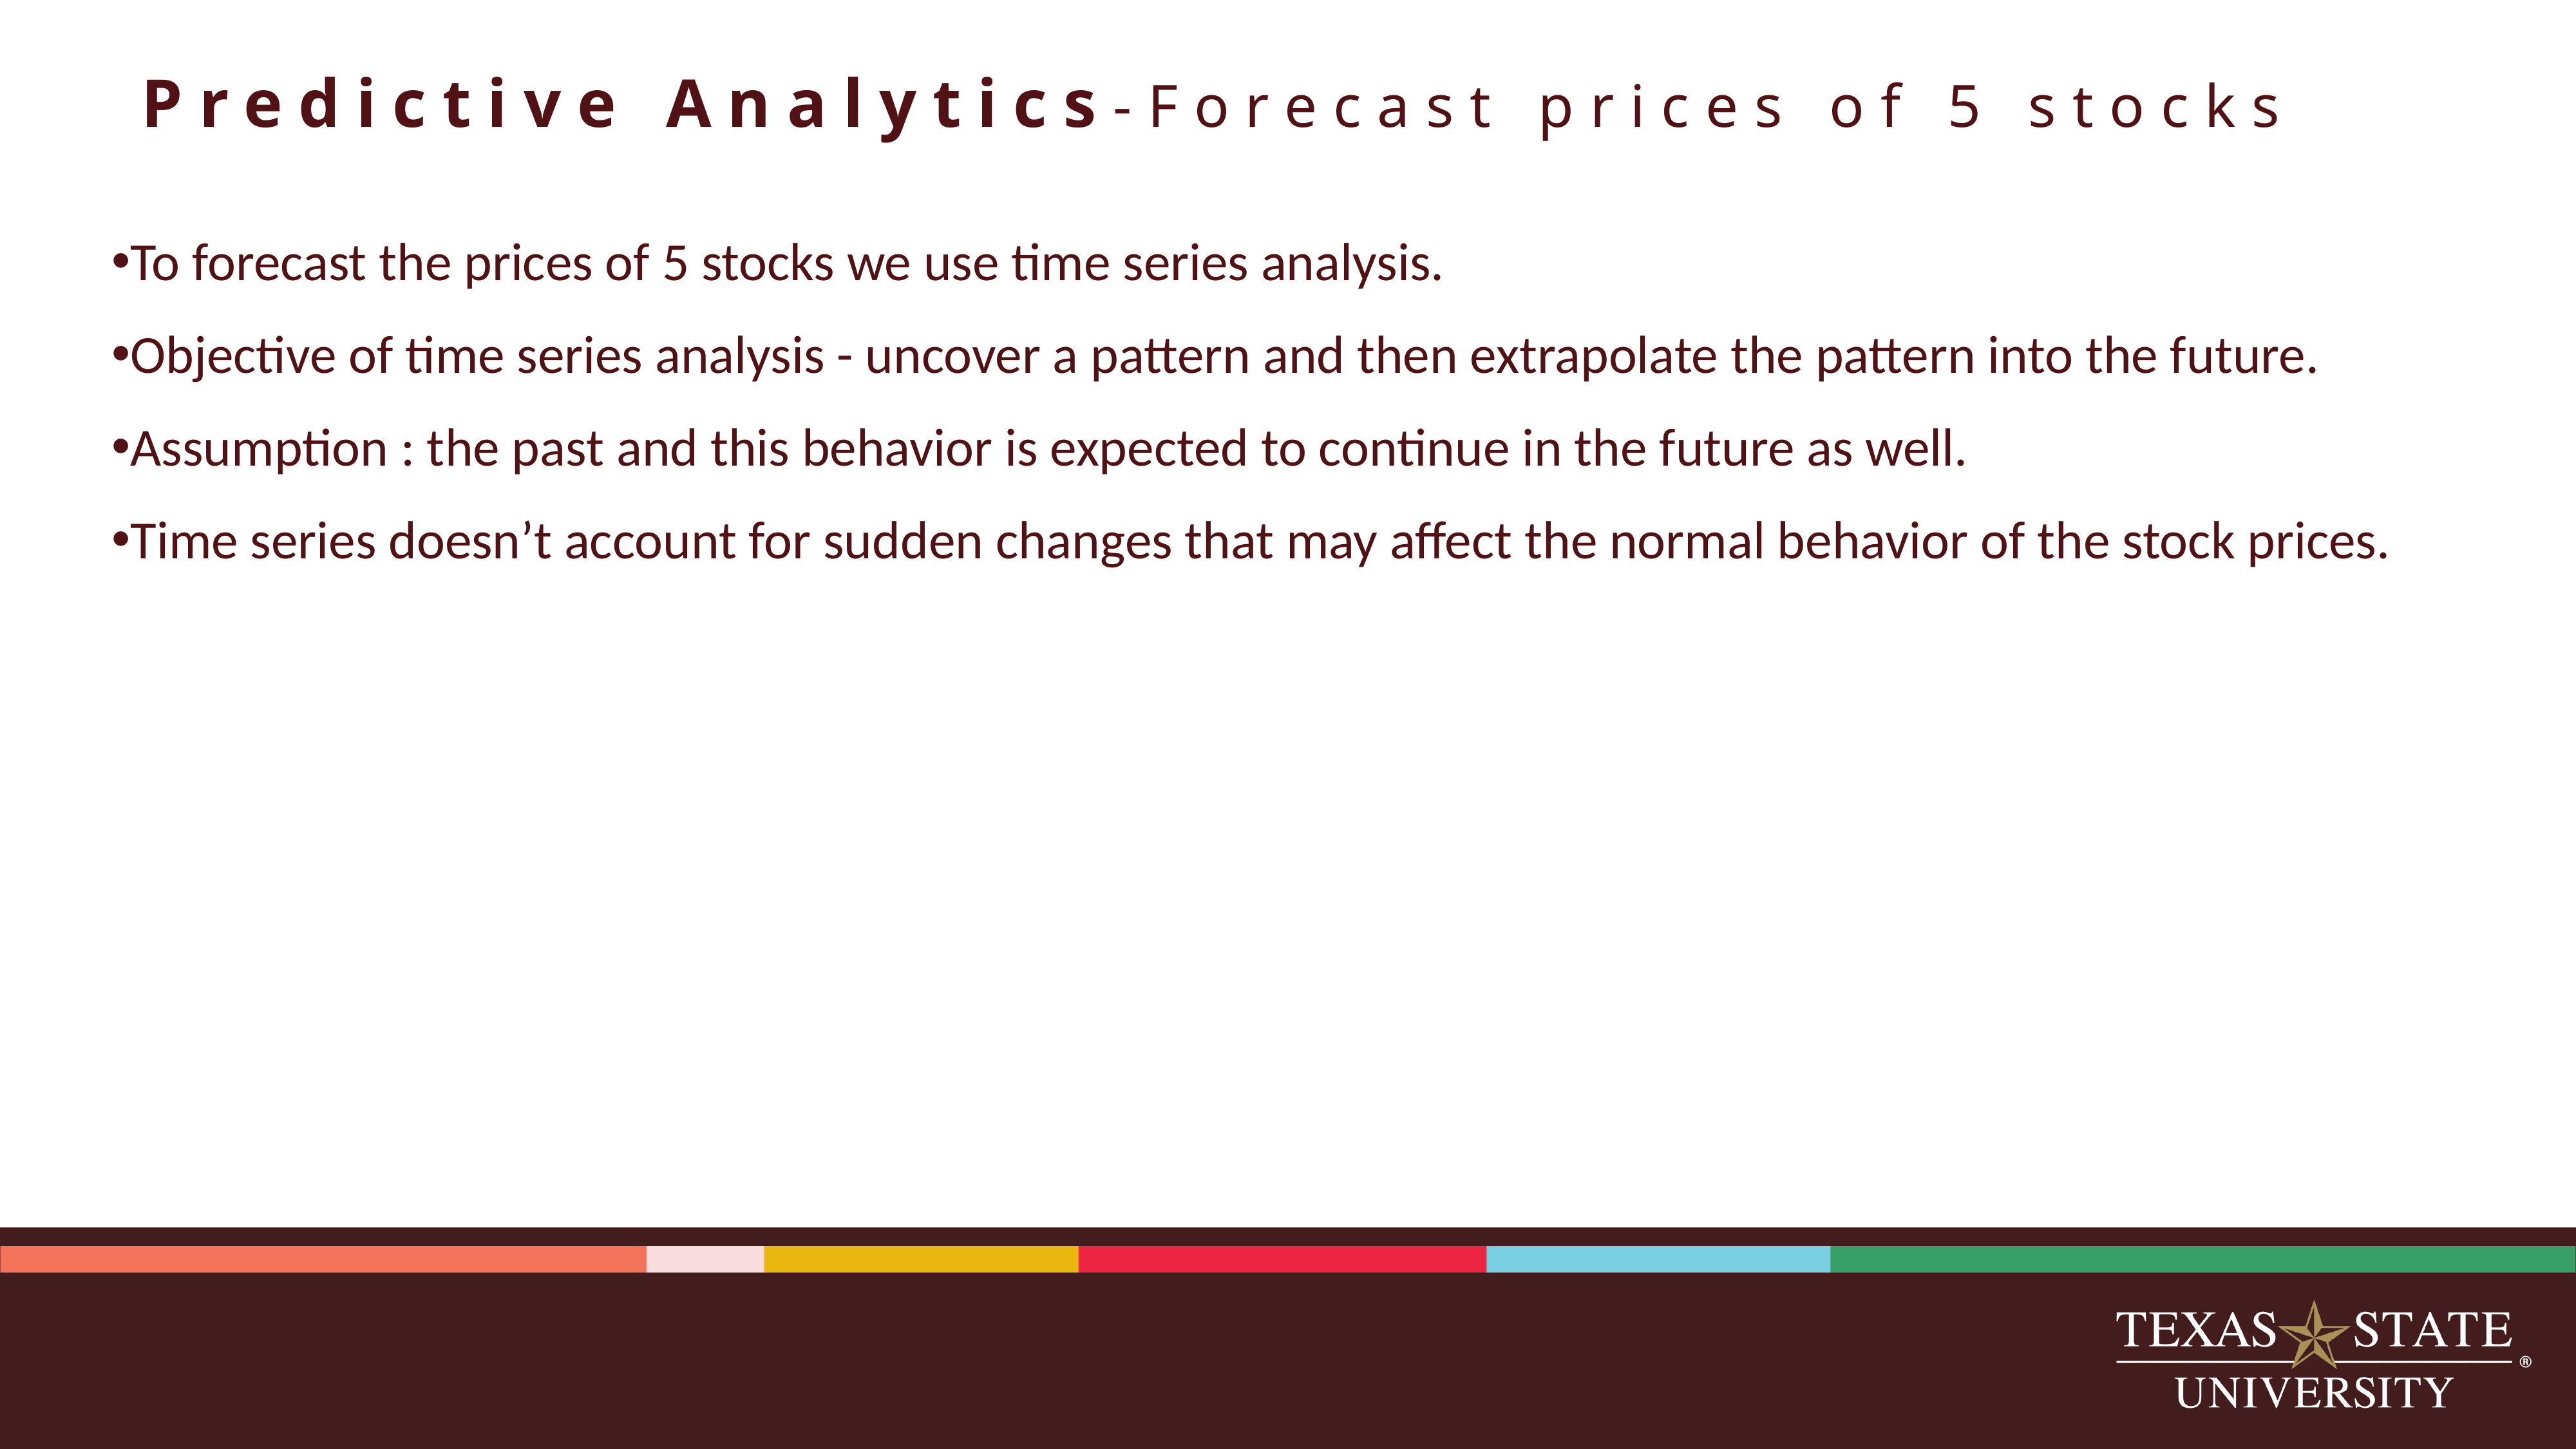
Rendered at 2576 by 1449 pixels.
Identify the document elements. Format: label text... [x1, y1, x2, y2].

picture [0, 1246, 2576, 1449]
title Predictive Analytics-Forecast prices of 5 stocks [131, 65, 2380, 186]
list To forecast the prices of 5 stocks we use time series analysis. Objective of time series analysis - uncover a pattern and then extrapolate the pattern into the future. Assumption : the past and this behavior is expected to continue in the future as well. Time series doesn’t account for sudden changes that may affect the normal behavior of the stock prices. [102, 229, 2410, 1051]
